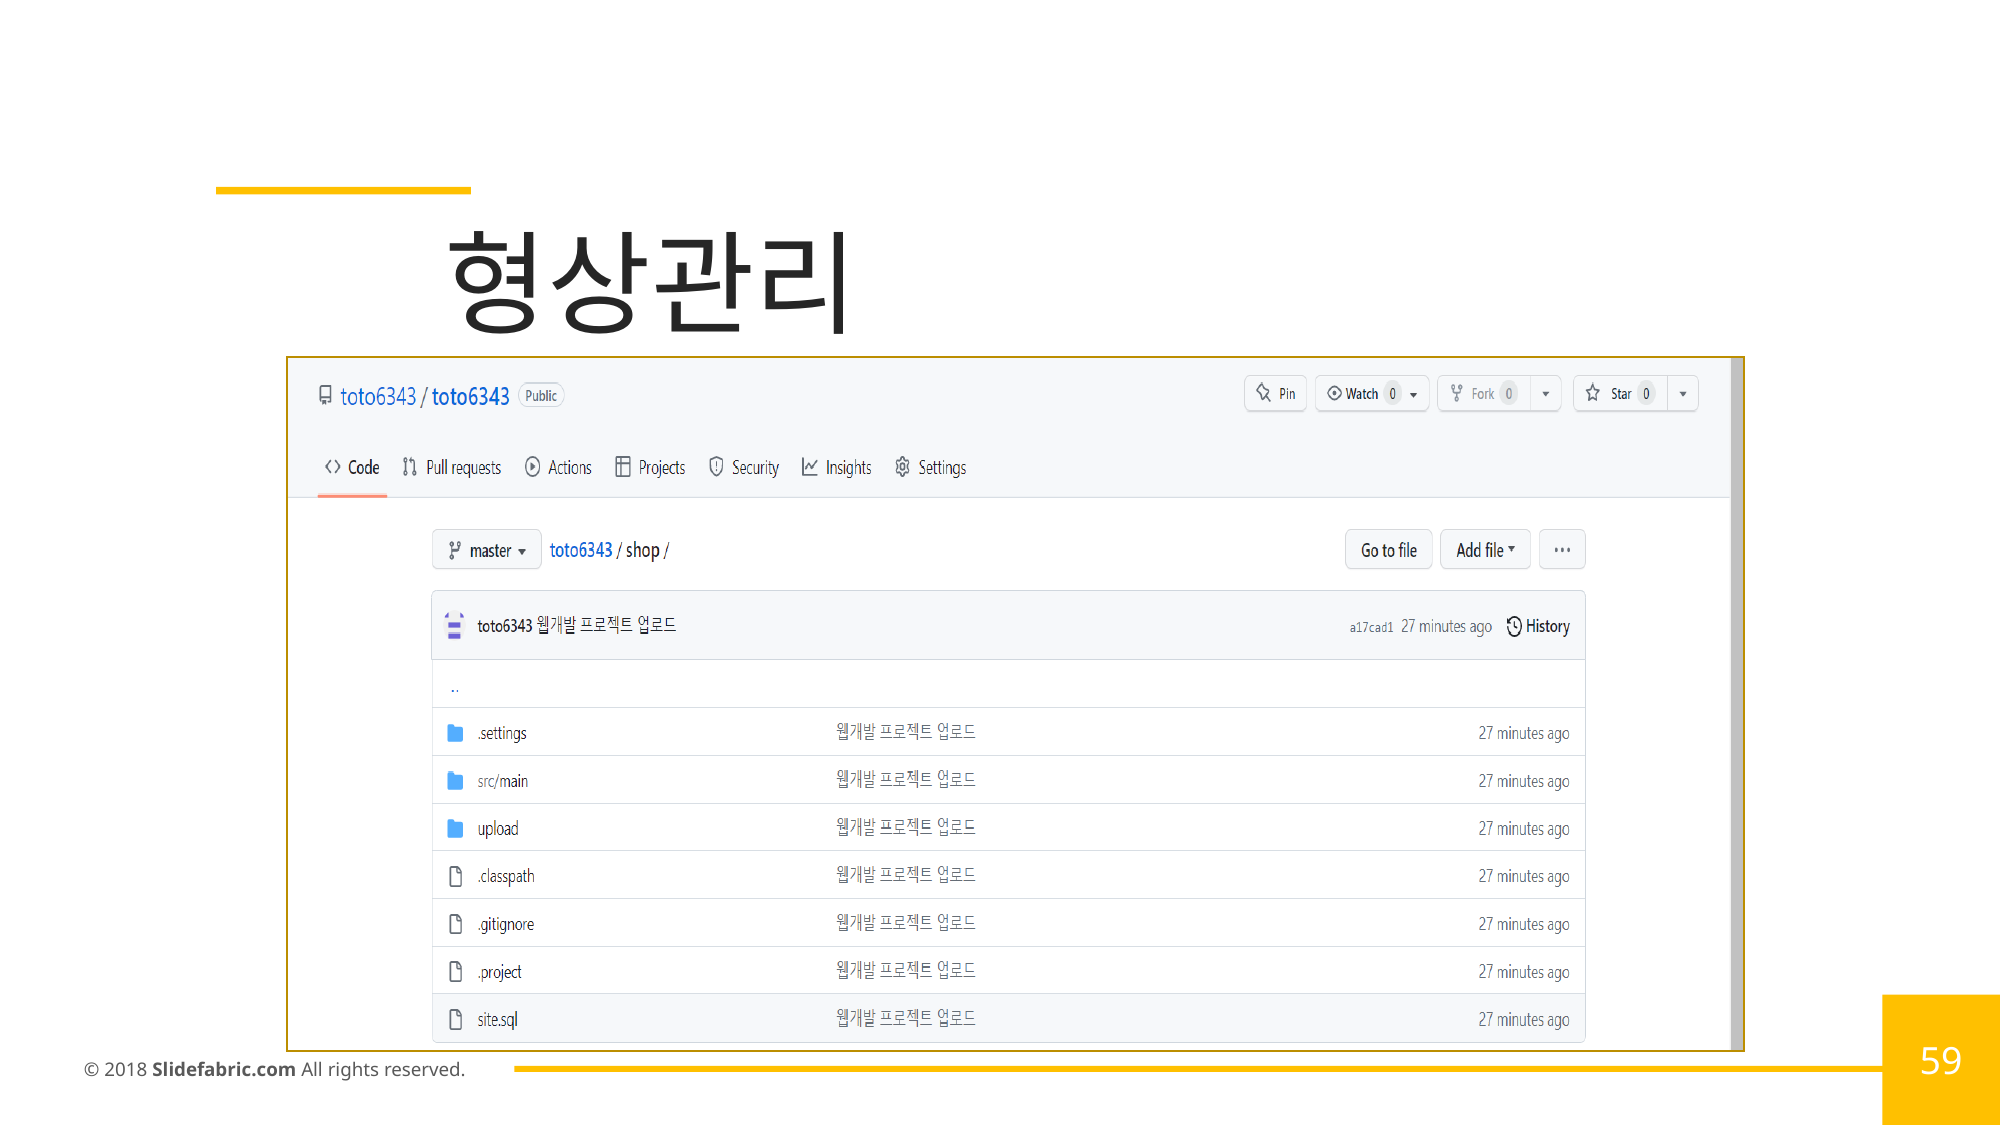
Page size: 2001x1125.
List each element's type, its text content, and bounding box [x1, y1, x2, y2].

text_box 형상관리 [429, 205, 874, 356]
text_box [286, 356, 1745, 1052]
text_box [215, 186, 472, 195]
